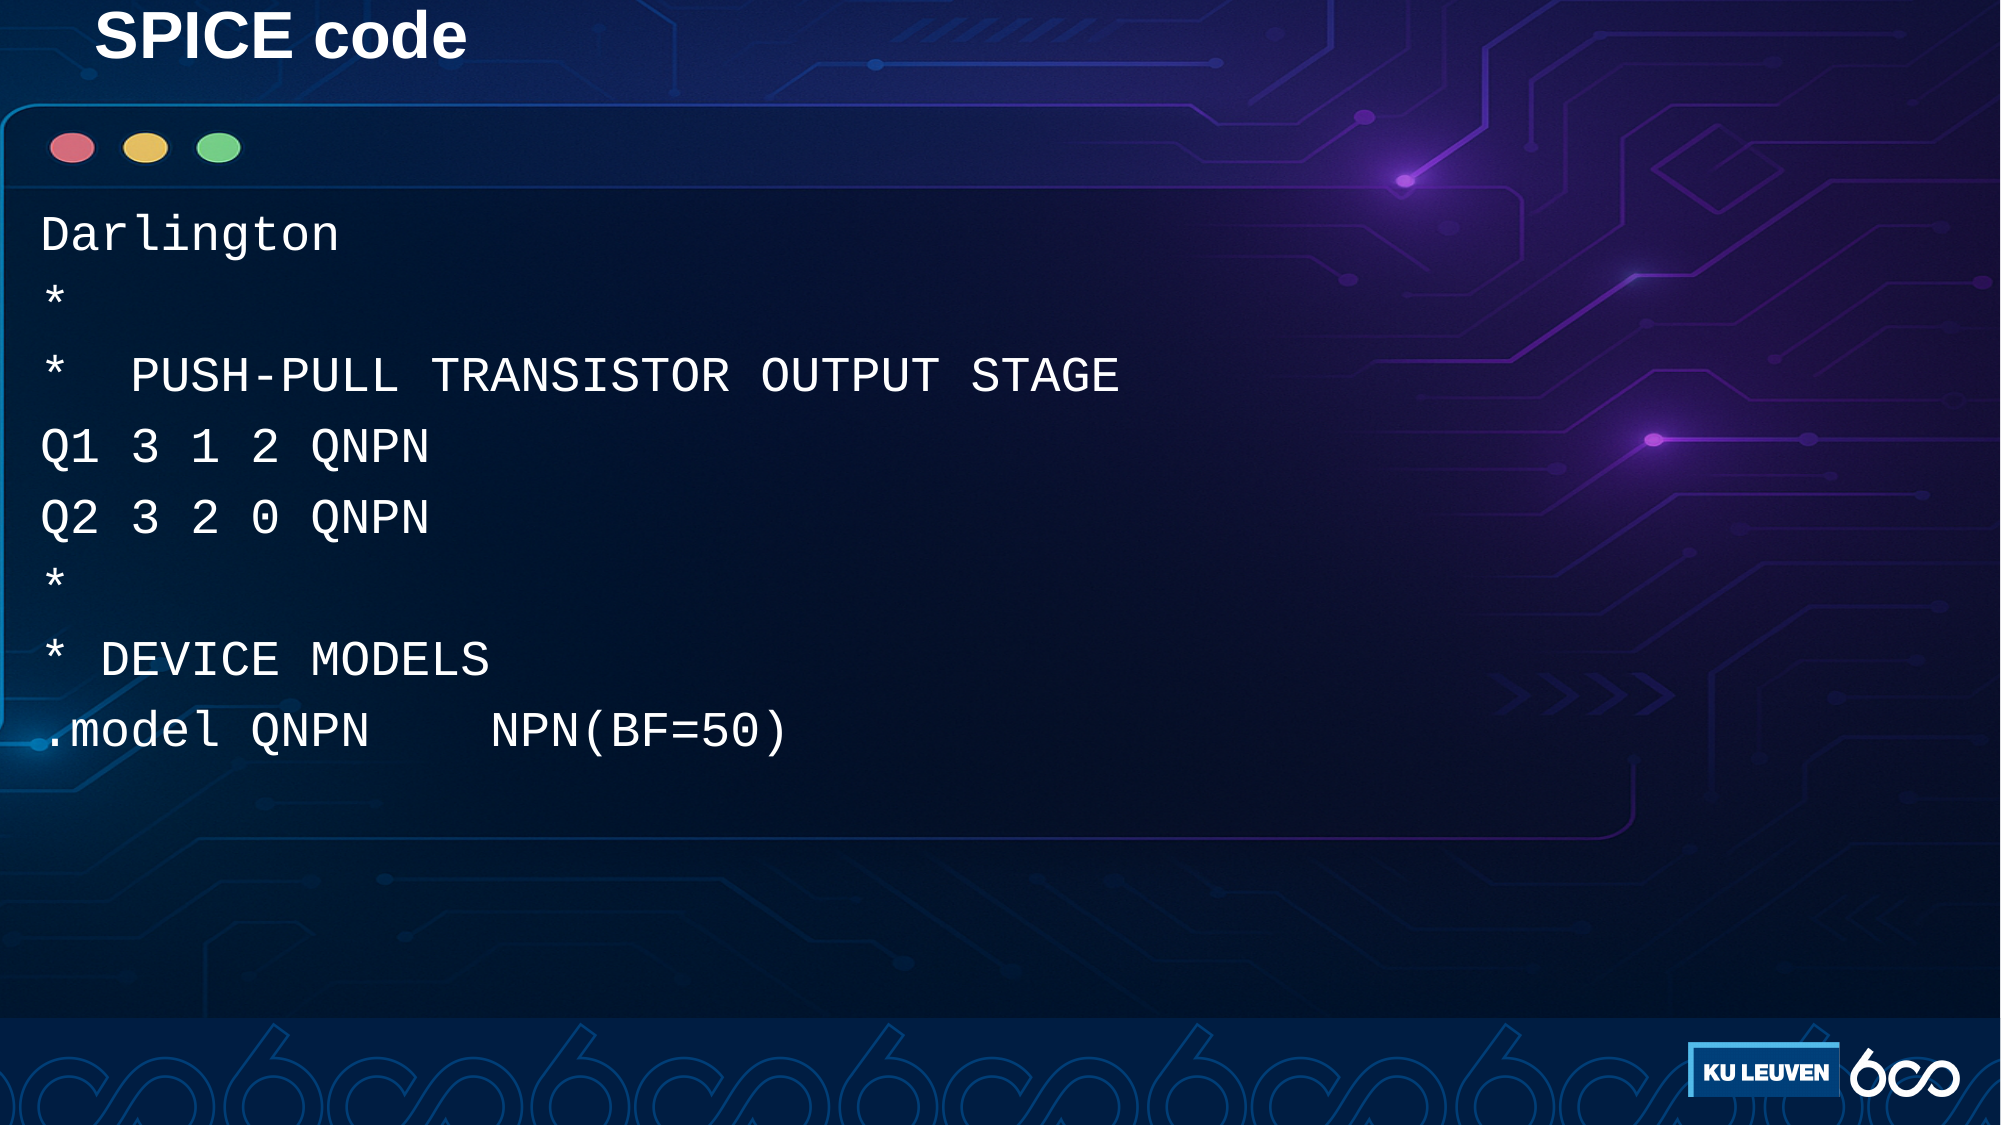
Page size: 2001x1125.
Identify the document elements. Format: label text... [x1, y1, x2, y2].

picture [0, 0, 2001, 1125]
list Darlington * * PUSH-PULL TRANSISTOR OUTPUT STAGE Q1 3 1 2 QNPN Q2 3 2 0 QNPN * * DEVICE MODELS .model QNPN NPN(BF=50) [40, 210, 1945, 982]
title SPICE code [94, 0, 1906, 96]
